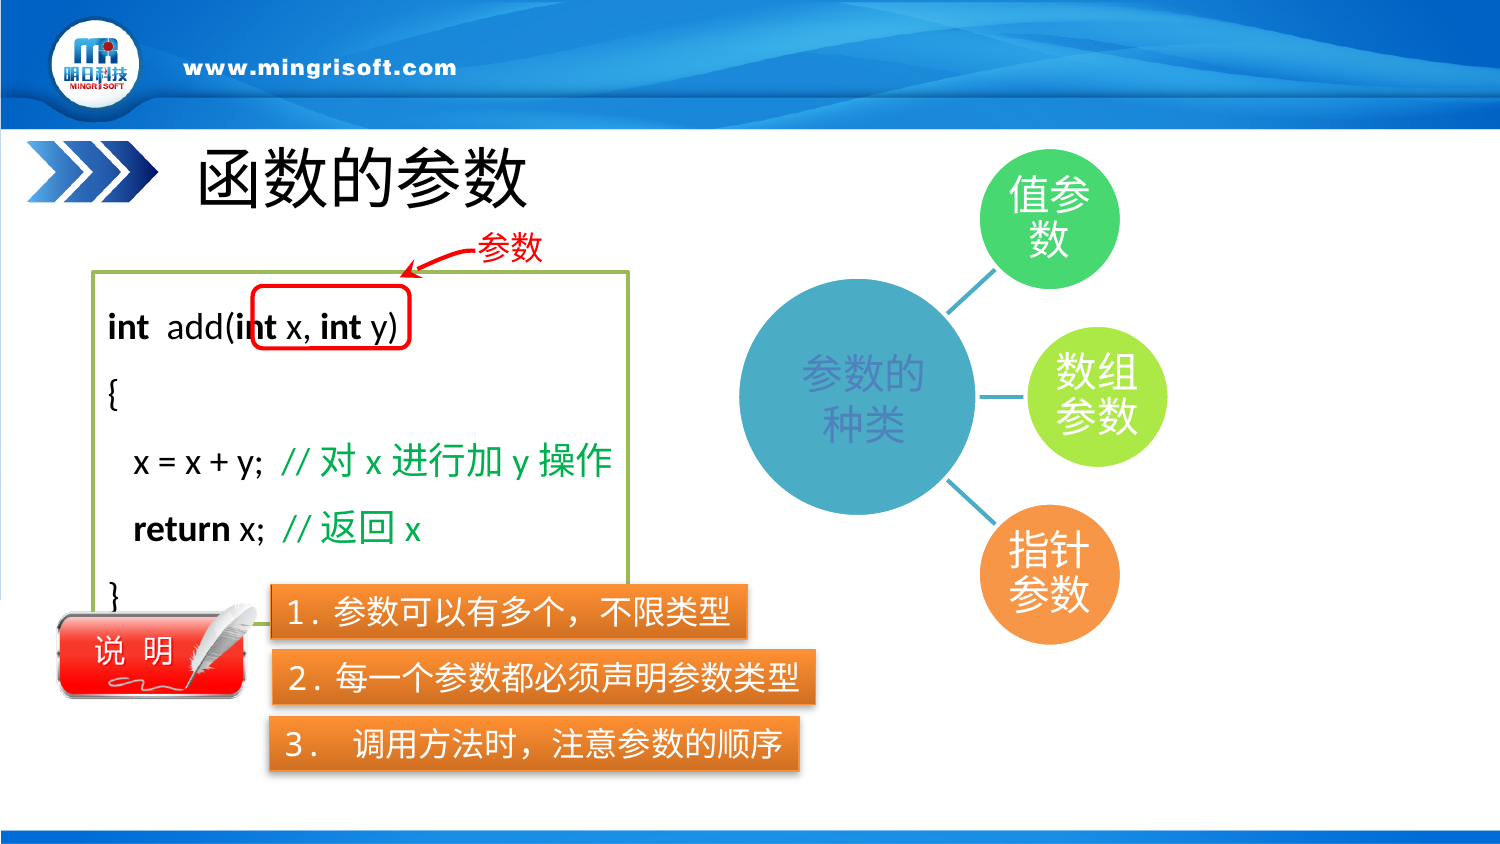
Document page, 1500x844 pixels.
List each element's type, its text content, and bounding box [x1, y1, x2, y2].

text_box 函数的参数 [149, 106, 1263, 247]
text_box 2.每一个参数都必须声明参数类型 [277, 649, 816, 705]
text_box 3. 调用方法时，注意参数的顺序 [269, 716, 800, 772]
picture [0, 0, 1500, 844]
text_box int add(int x, int y) { x = x + y; //对x进行加y操作 return x; //返回x } [91, 270, 630, 582]
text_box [662, 146, 1476, 648]
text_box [252, 219, 560, 349]
text_box 1.参数可以有多个，不限类型 [277, 584, 657, 640]
